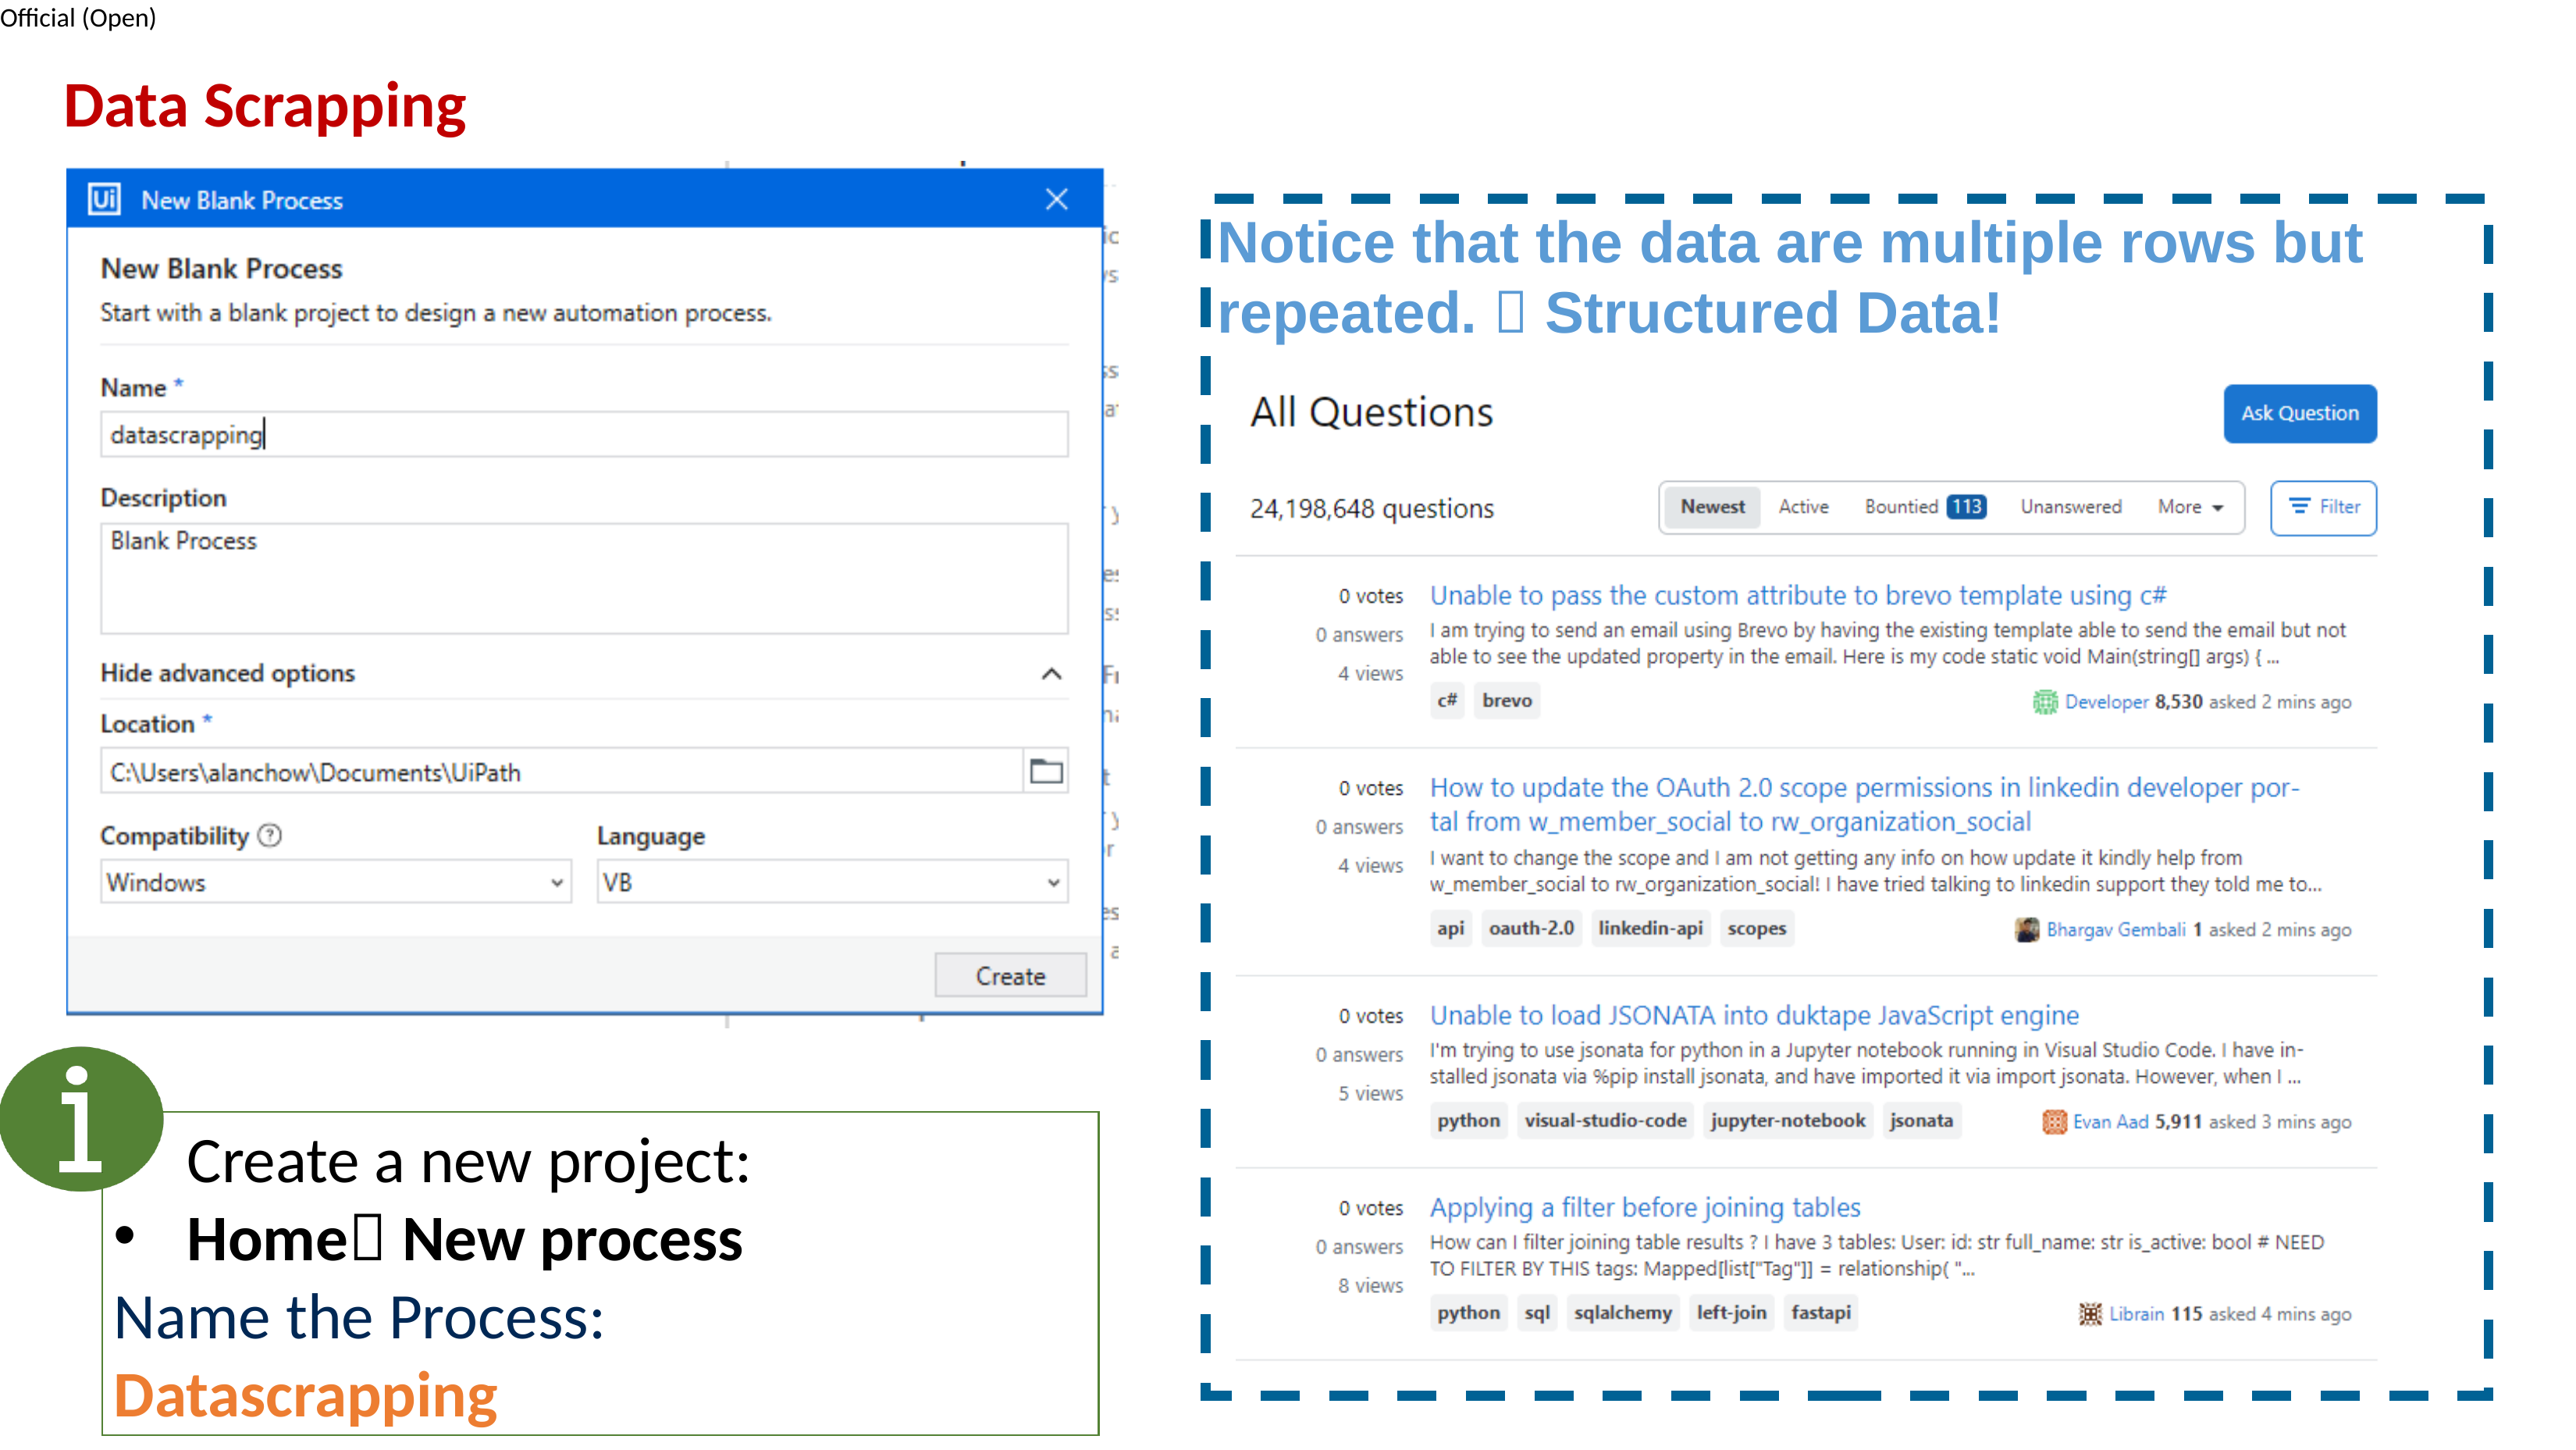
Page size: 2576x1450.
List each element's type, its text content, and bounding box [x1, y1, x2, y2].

picture [66, 161, 1119, 1028]
picture [1236, 371, 2400, 1381]
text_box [0, 1028, 1099, 1439]
text_box Notice that the data are multiple rows but repeated.  Structured Data! [1204, 198, 2489, 1397]
text_box Data Scrapping [52, 64, 1349, 147]
